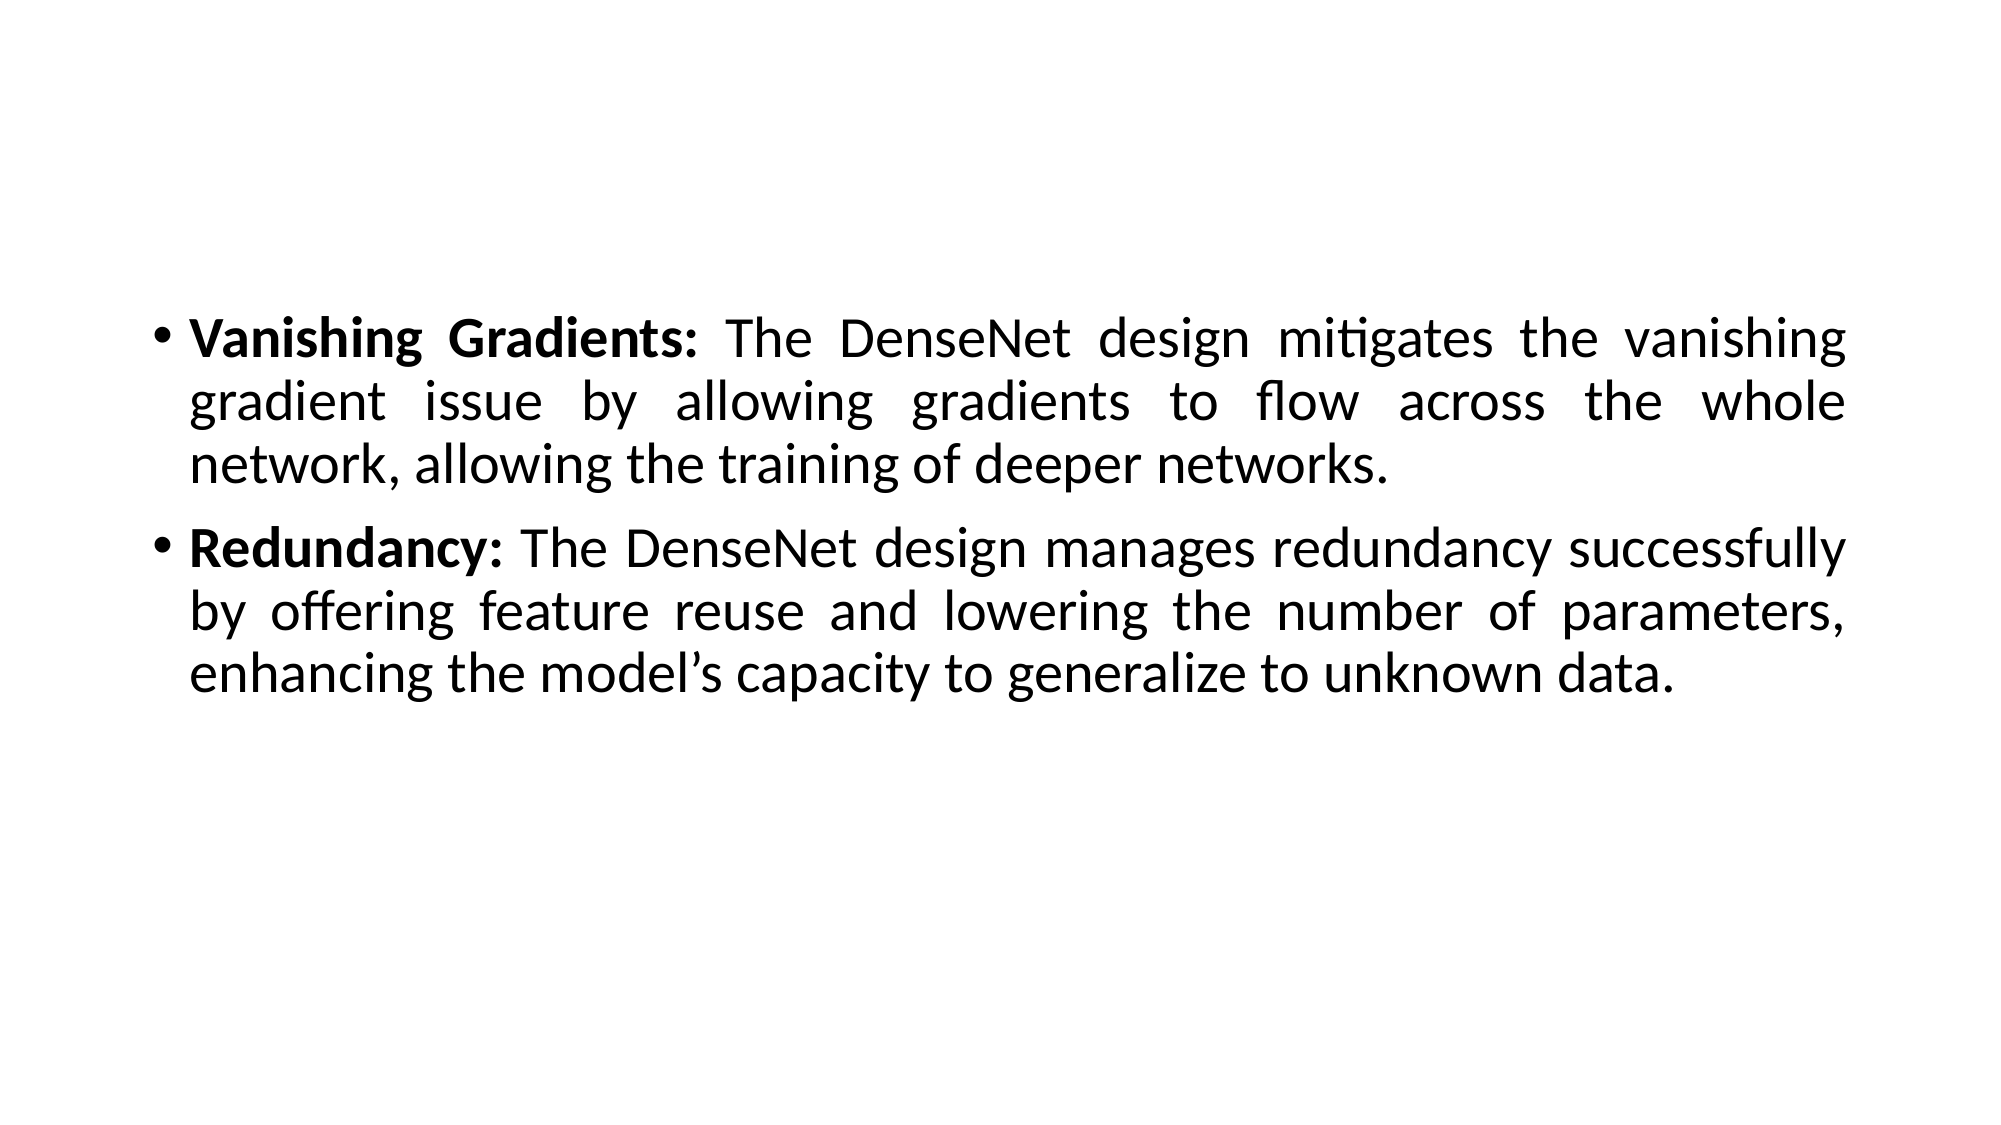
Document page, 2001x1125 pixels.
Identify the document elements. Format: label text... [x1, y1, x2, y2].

list Vanishing Gradients: The DenseNet design mitigates the vanishing gradient issue by allowing gradients to flow across the whole network, allowing the training of deeper networks. Redundancy: The DenseNet design manages redundancy successfully by offering feature reuse and lowering the number of parameters, enhancing the model’s capacity to generalize to unknown data. [137, 299, 1863, 1014]
